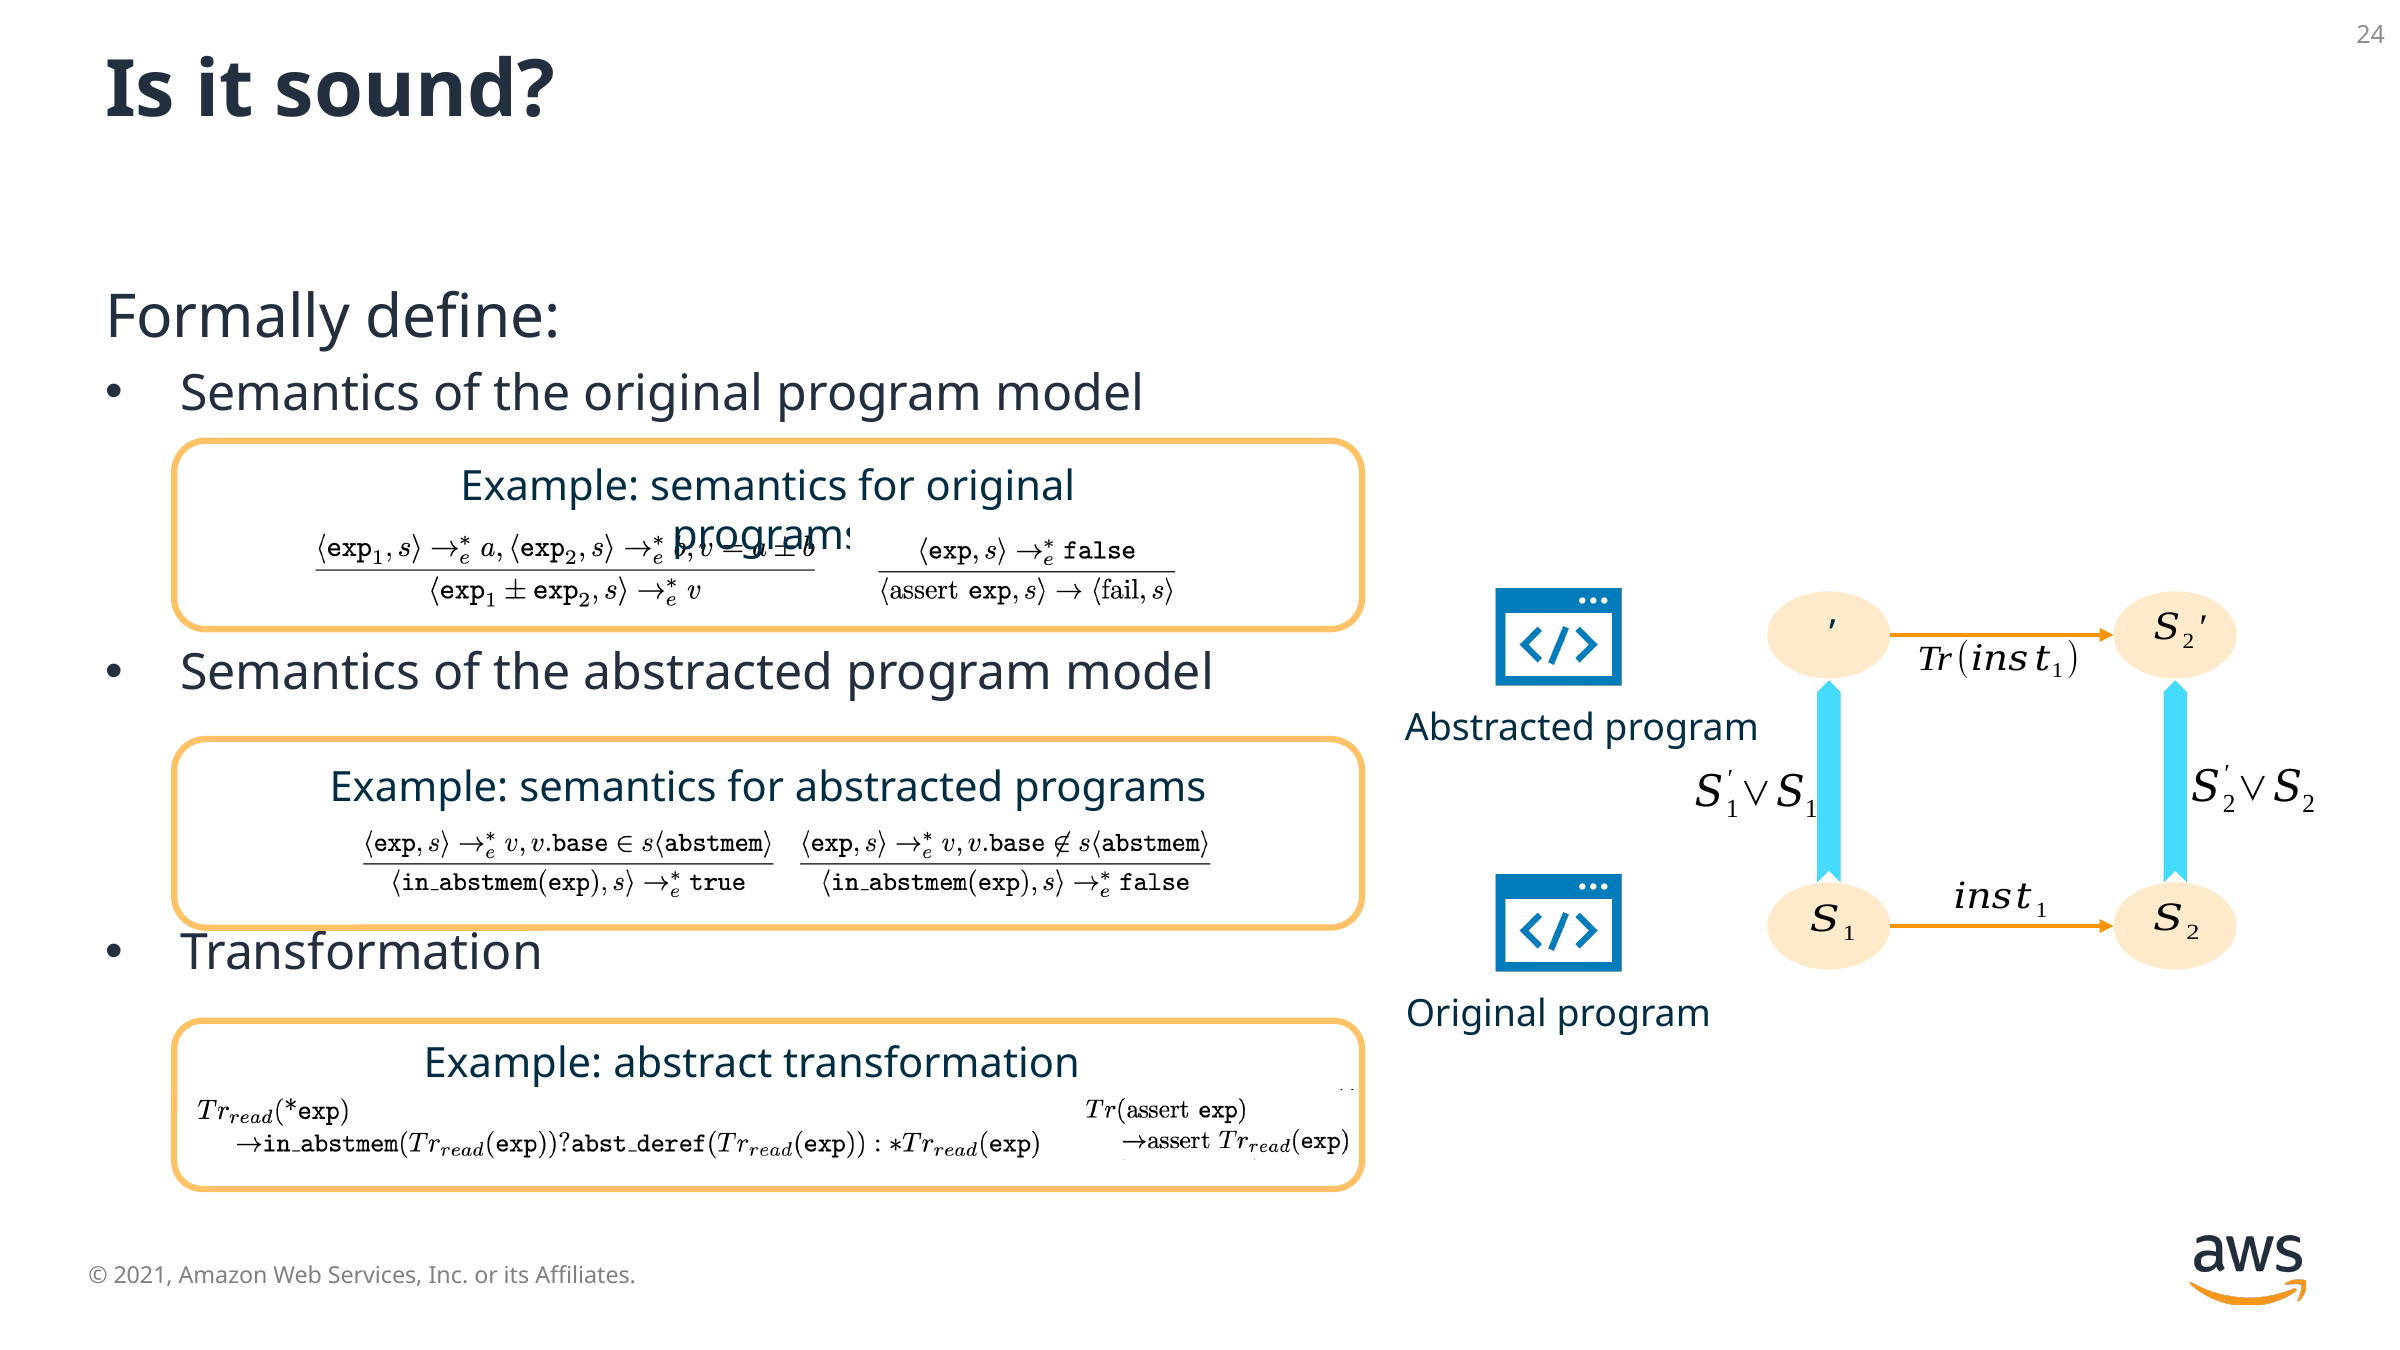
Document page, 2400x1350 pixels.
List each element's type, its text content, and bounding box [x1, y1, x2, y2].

text_box Original program [1391, 981, 1726, 1042]
text_box [1765, 880, 1893, 972]
text_box [172, 736, 1365, 930]
picture [849, 525, 1203, 622]
text_box [2111, 589, 2239, 681]
text_box [1815, 678, 1843, 885]
slide_number 24 [1860, 0, 2400, 72]
text_box Example: abstract transformation [287, 1028, 1217, 1093]
picture [289, 516, 833, 614]
text_box [2161, 678, 2190, 885]
text_box [2111, 880, 2239, 972]
text_box Example: semantics for original programs [354, 450, 1182, 566]
list Formally define: Semantics of the original program model Semantics of the abstracted program model Transformation [90, 270, 2307, 1039]
picture [1074, 1089, 1354, 1160]
picture [1482, 561, 1634, 712]
text_box [172, 438, 1365, 632]
text_box [171, 1018, 1365, 1192]
picture [191, 1092, 1052, 1163]
picture [1482, 847, 1634, 999]
text_box Example: semantics for abstracted programs [303, 752, 1233, 817]
text_box Abstracted program [1390, 695, 1774, 756]
title Is it sound? [90, 30, 2307, 194]
text_box [1765, 589, 1893, 681]
picture [337, 817, 1233, 903]
